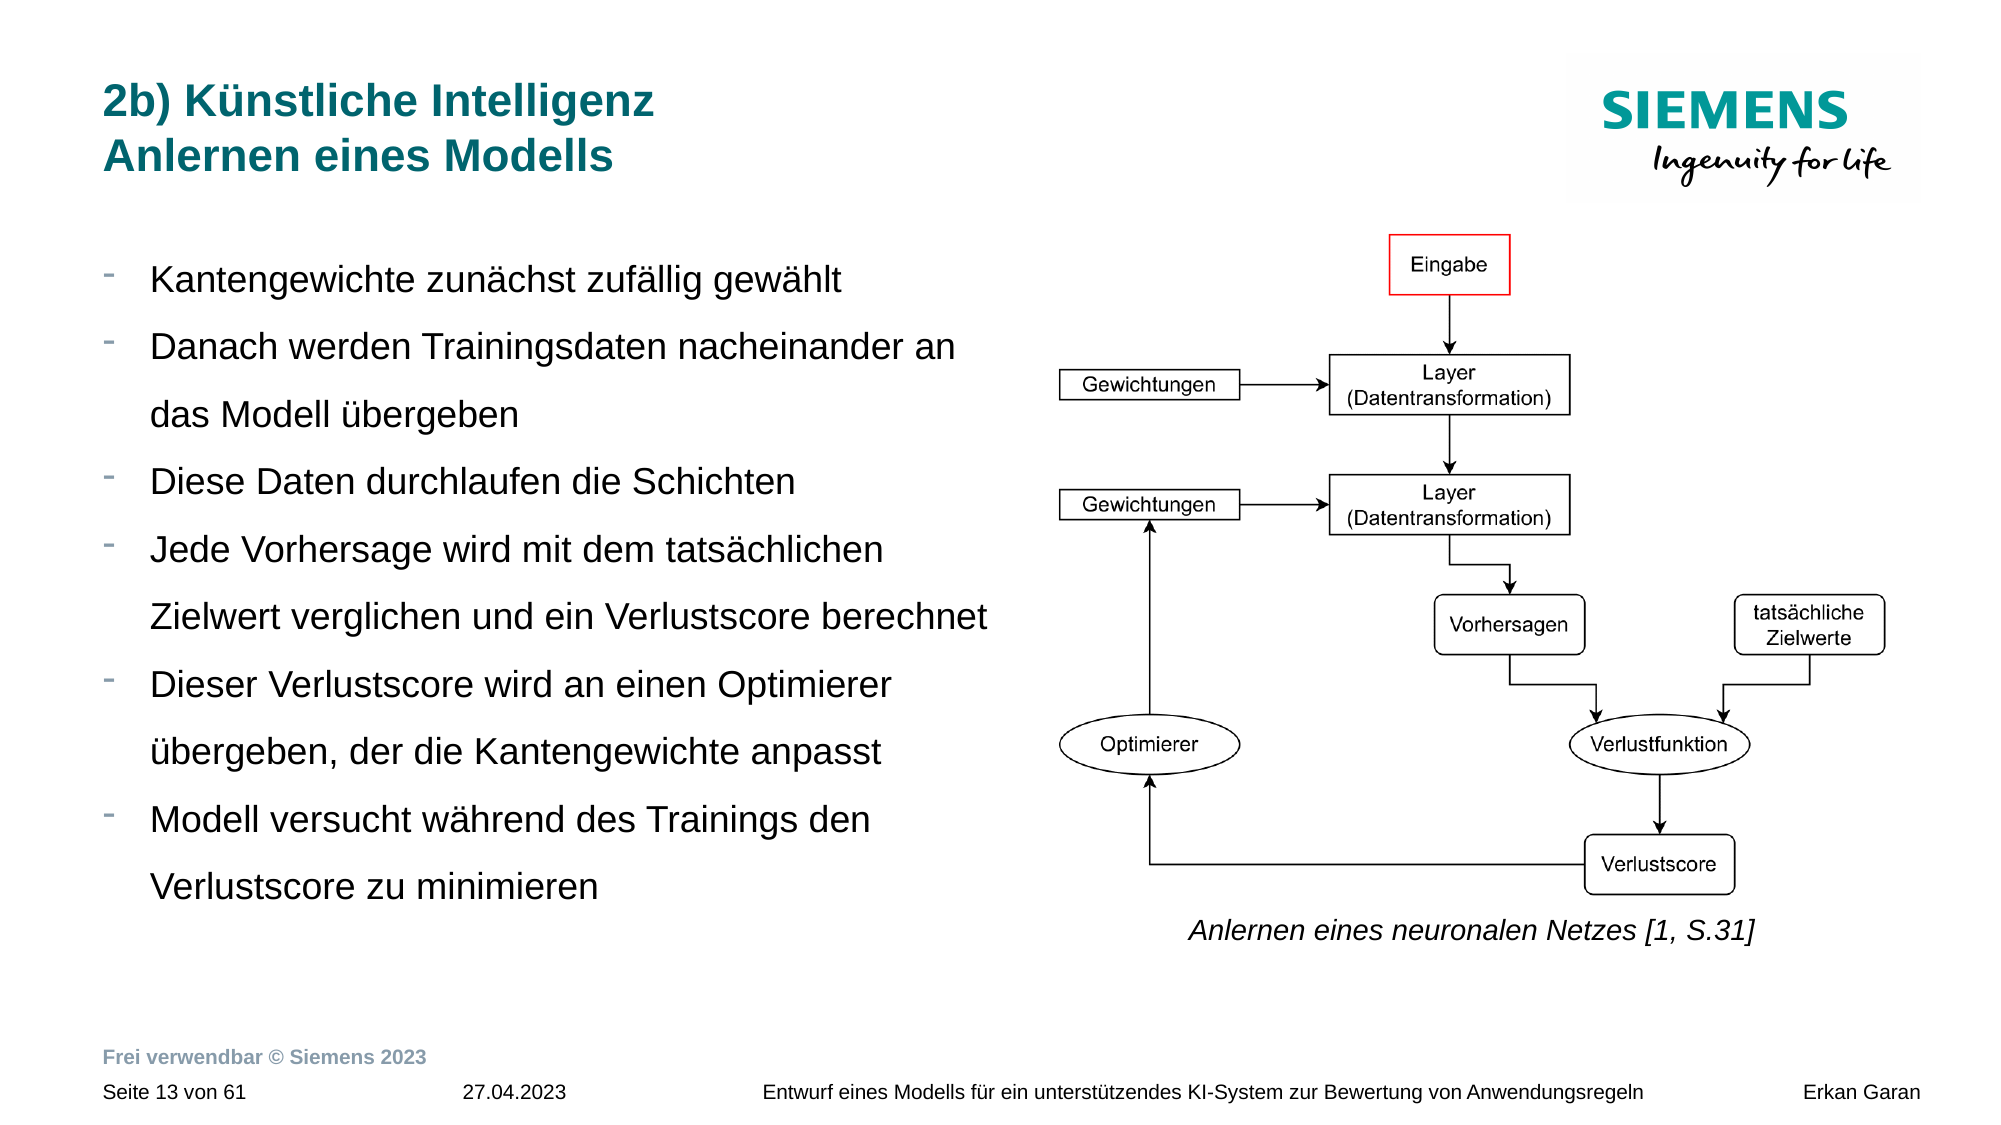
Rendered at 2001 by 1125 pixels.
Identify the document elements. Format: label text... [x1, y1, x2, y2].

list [1057, 231, 1888, 899]
title 2b) Künstliche Intelligenz Anlernen eines Modells [0, 0, 2000, 233]
text_box Anlernen eines neuronalen Netzes [1, S.31] [1057, 906, 1887, 955]
list Kantengewichte zunächst zufällig gewählt Danach werden Trainingsdaten nacheinander an das Modell übergeben Diese Daten durchlaufen die Schichten Jede Vorhersage wird mit dem tatsächlichen Zielwert verglichen und ein Verlustscore berechnet Dieser Verlustscore wird an einen Optimierer übergeben, der die Kantengewichte anpasst Modell versucht während des Trainings den Verlustscore zu minimieren [102, 233, 1001, 1012]
